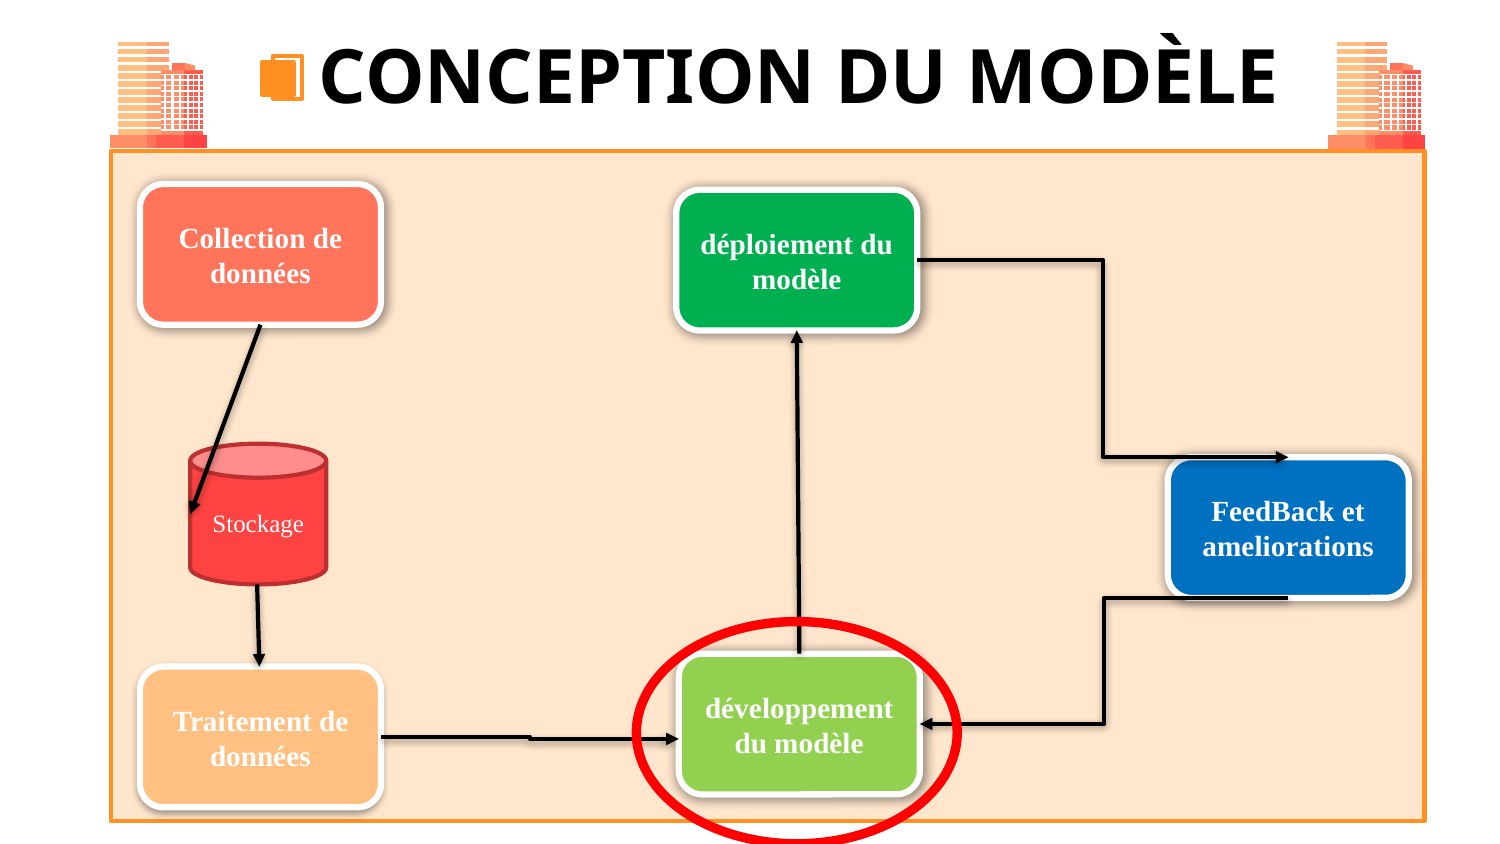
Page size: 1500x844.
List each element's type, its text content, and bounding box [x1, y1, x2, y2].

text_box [109, 41, 207, 149]
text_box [1327, 41, 1426, 149]
title CONCEPTION DU MODÈLE [277, 39, 1321, 109]
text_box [111, 150, 1425, 822]
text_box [261, 55, 303, 100]
text_box [713, 830, 880, 844]
